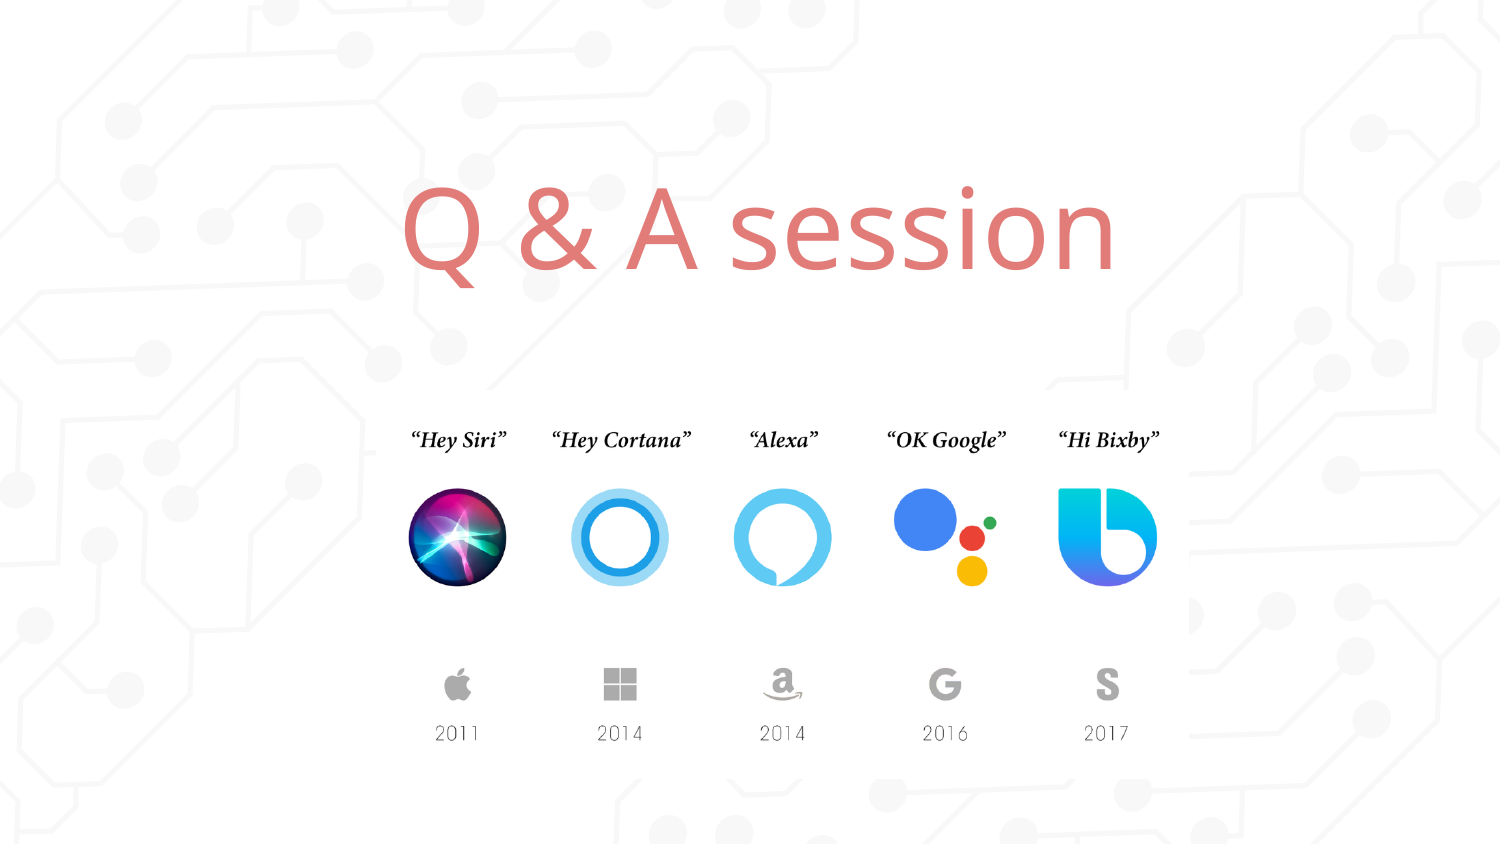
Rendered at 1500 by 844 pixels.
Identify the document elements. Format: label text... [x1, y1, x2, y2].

picture [376, 390, 1189, 779]
title Q & A session [330, 141, 1189, 308]
